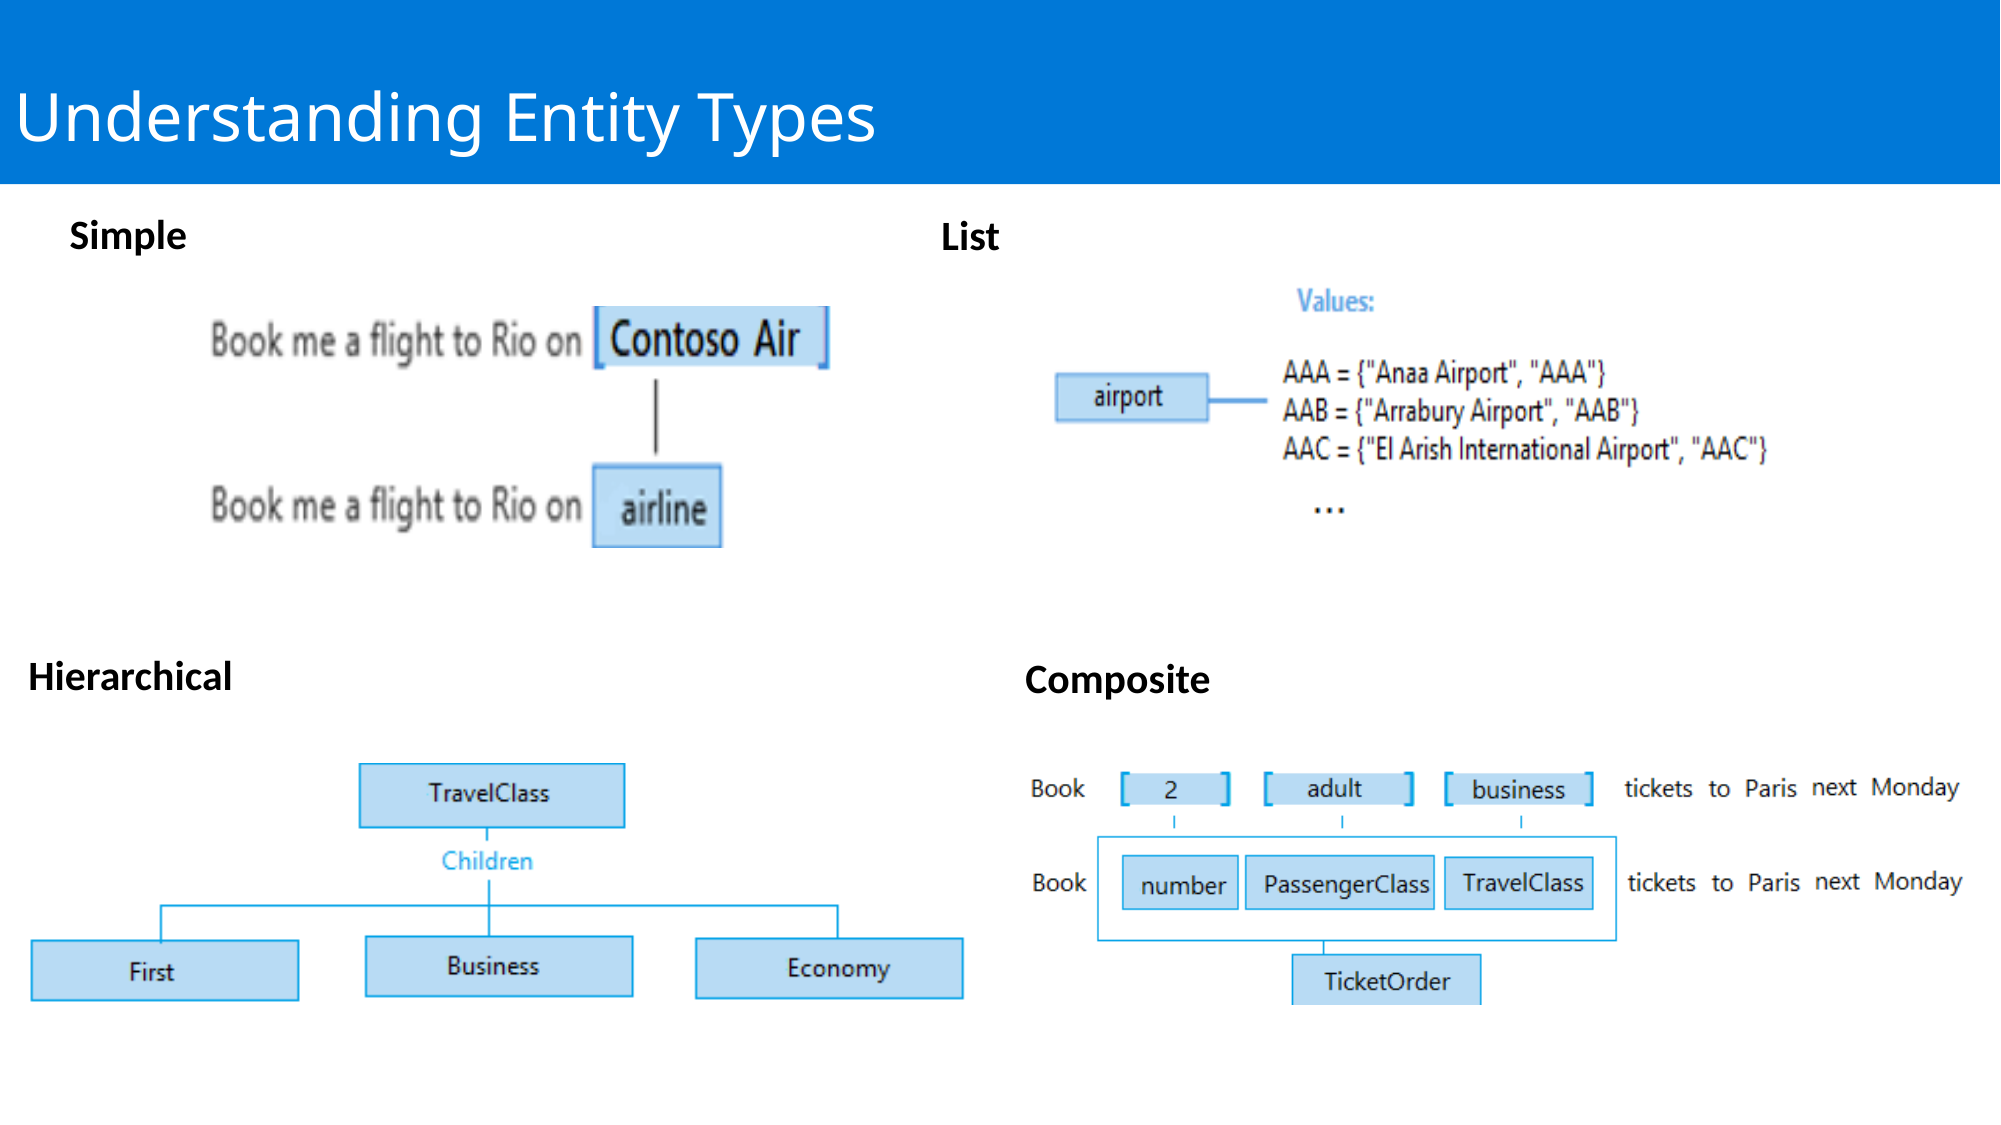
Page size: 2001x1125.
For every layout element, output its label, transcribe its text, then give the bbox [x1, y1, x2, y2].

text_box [21, 201, 1989, 1091]
text_box Understanding Entity Types [0, 0, 2000, 185]
